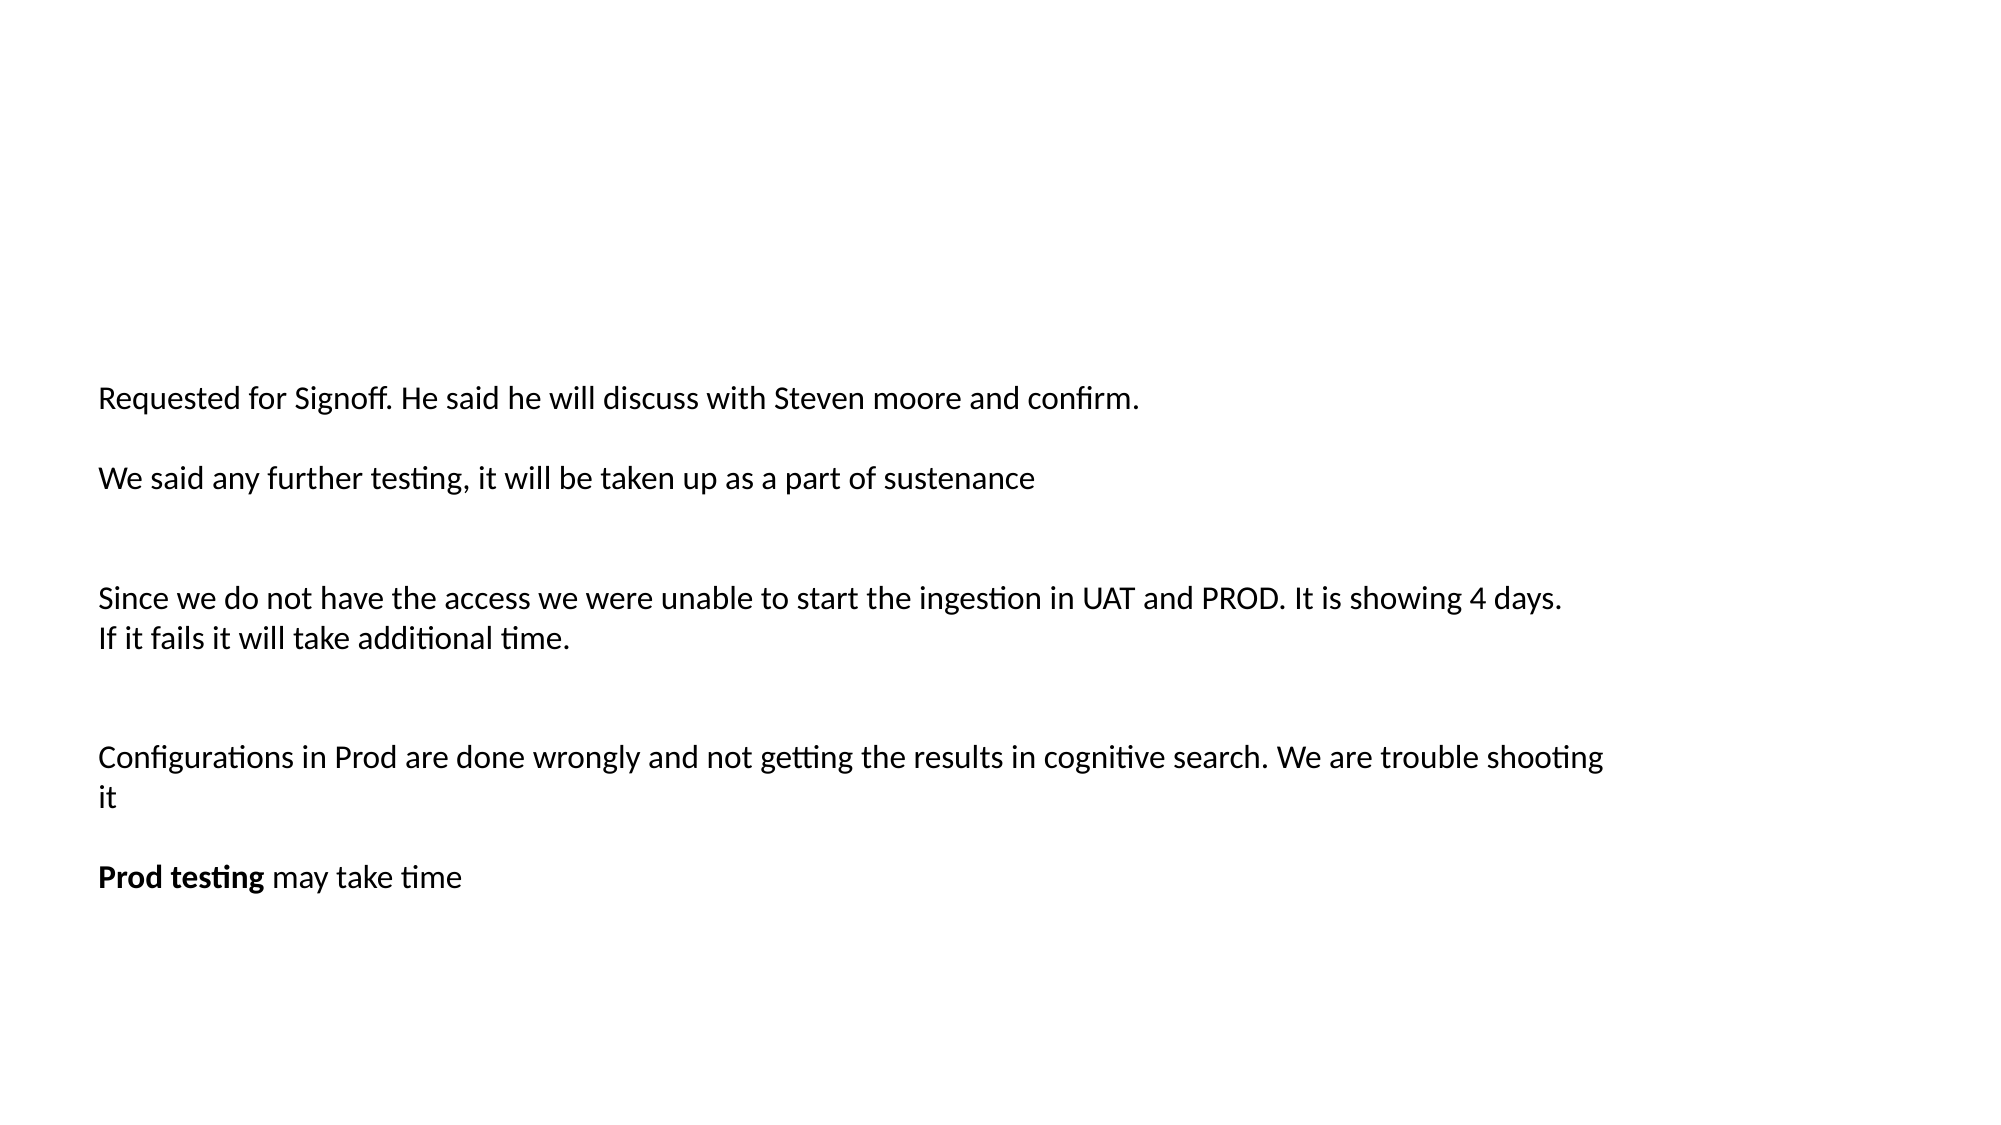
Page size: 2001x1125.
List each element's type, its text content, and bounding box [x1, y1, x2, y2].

text_box Requested for Signoff. He said he will discuss with Steven moore and confirm. We said any further testing, it will be taken up as a part of sustenance Since we do not have the access we were unable to start the ingestion in UAT and PROD. It is showing 4 days. If it fails it will take additional time. Configurations in Prod are done wrongly and not getting the results in cognitive search. We are trouble shooting it Prod testing may take time [83, 368, 1624, 943]
